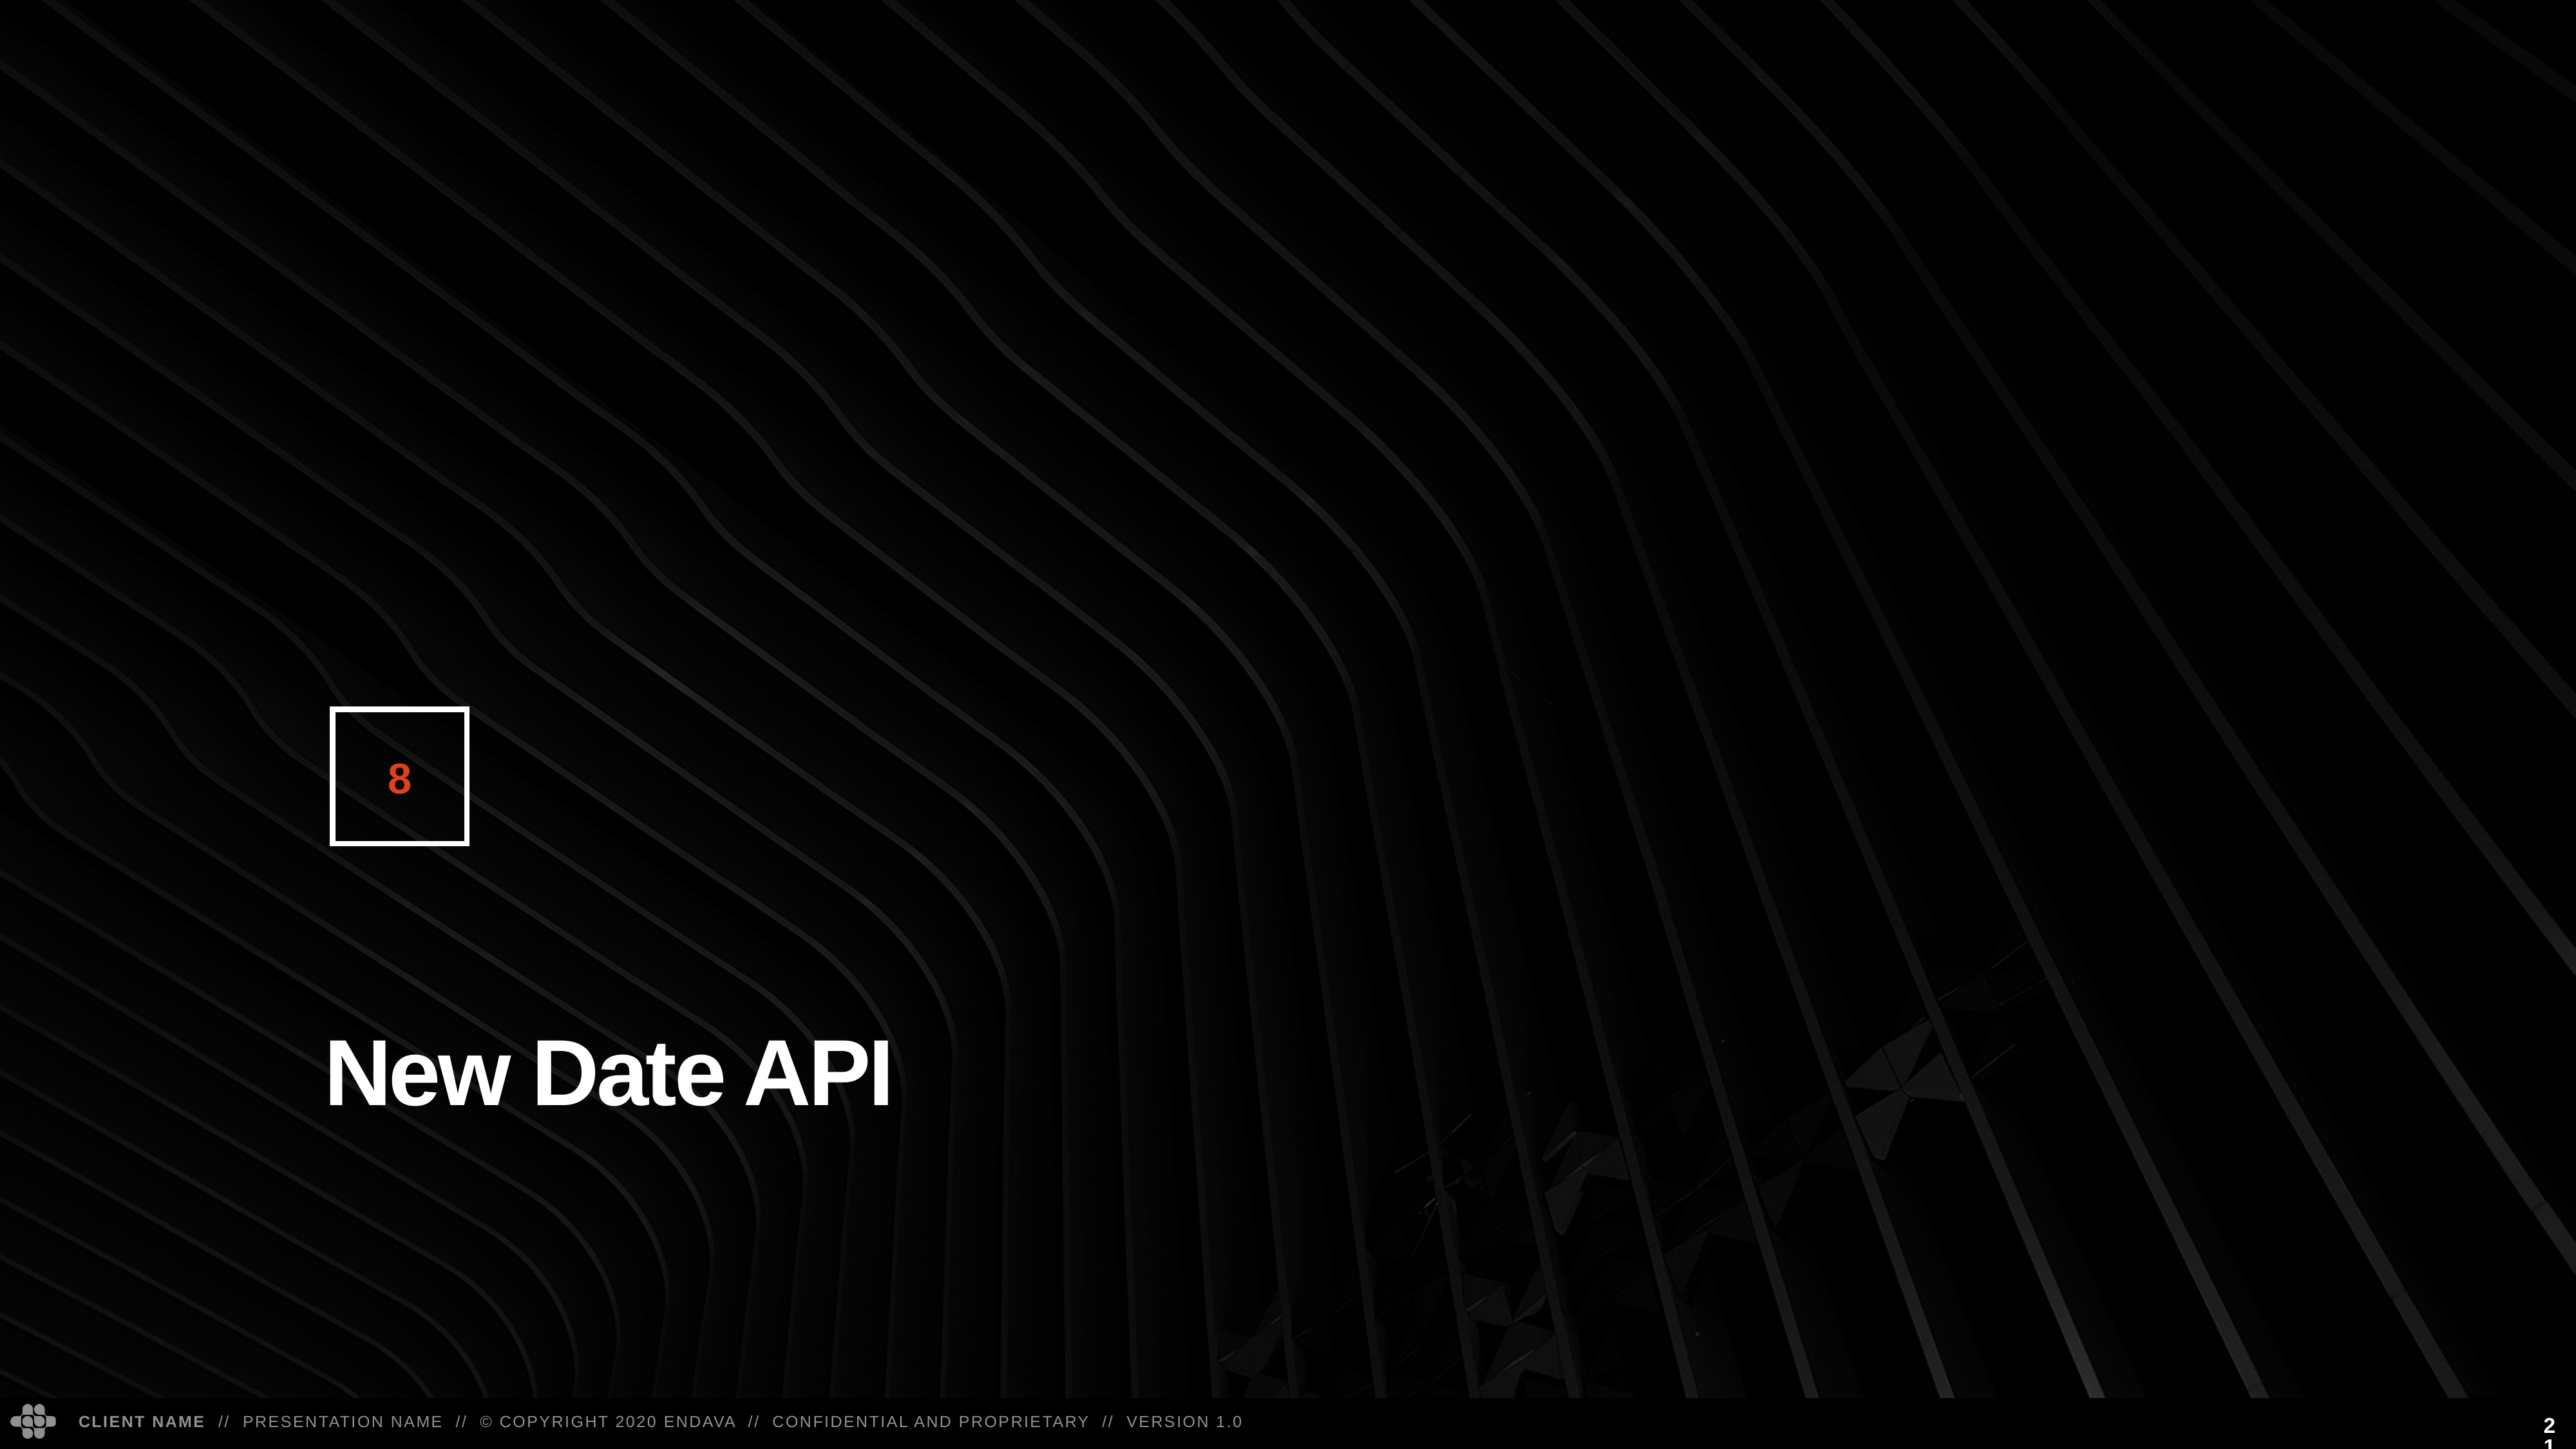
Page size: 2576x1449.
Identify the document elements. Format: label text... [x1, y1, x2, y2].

slide_number 21 [2535, 1403, 2565, 1445]
picture [0, 0, 2576, 1398]
